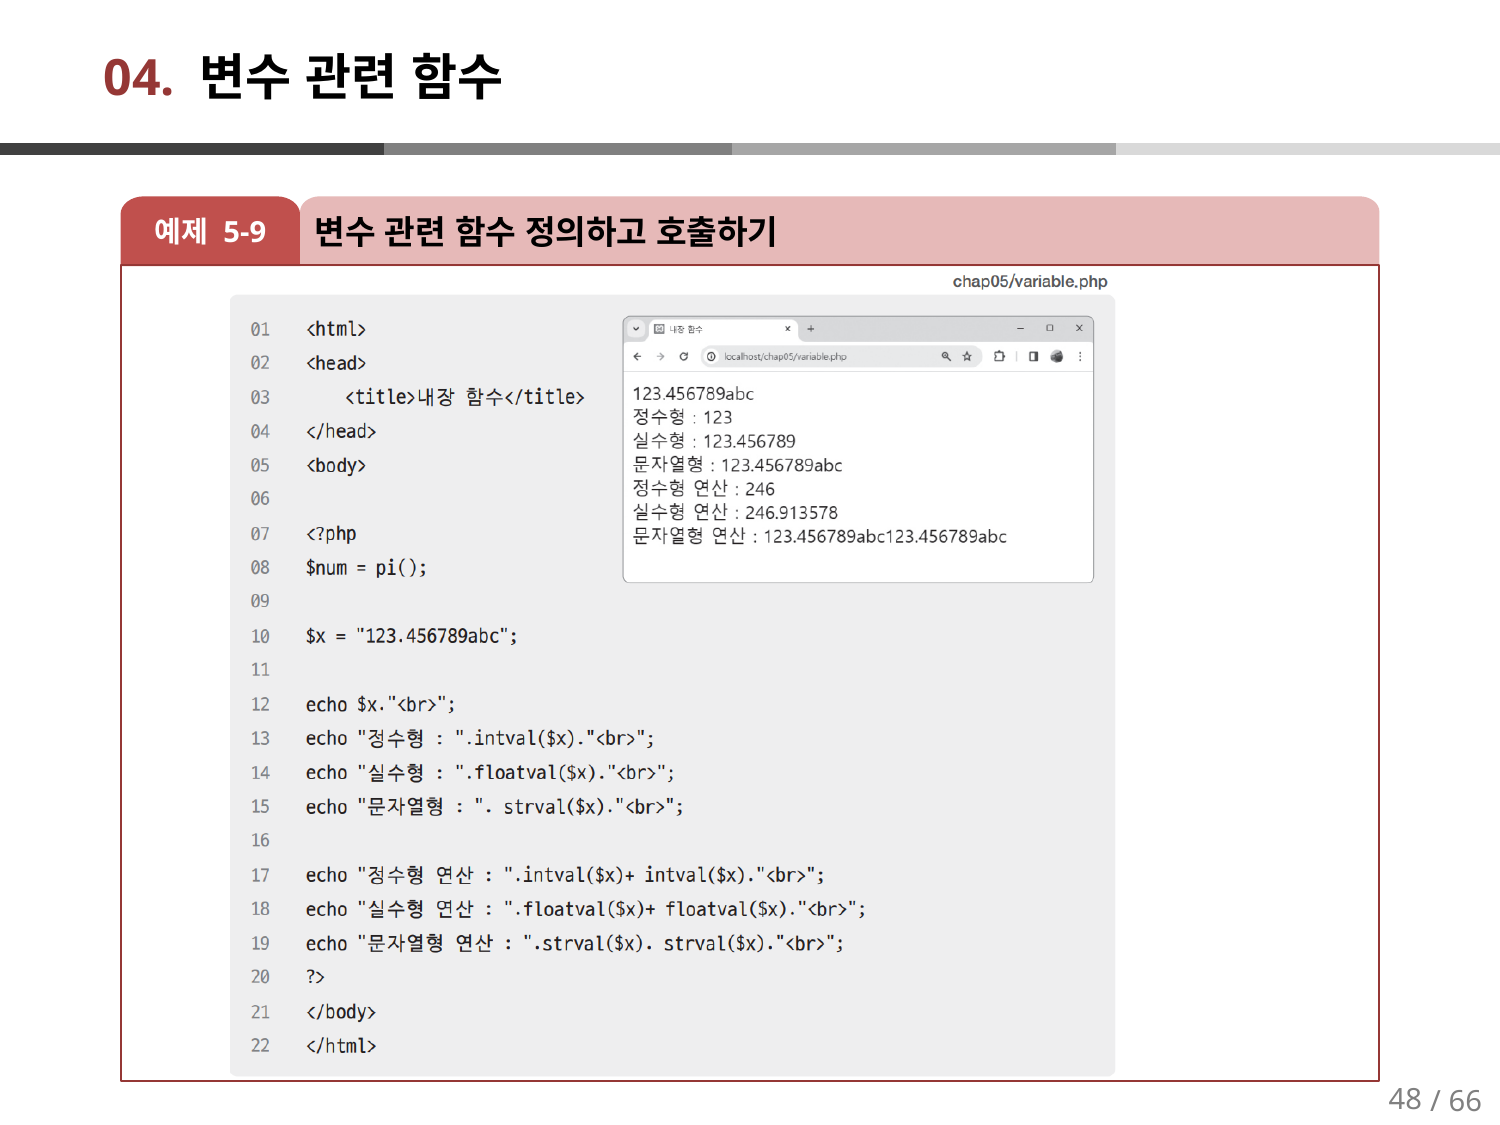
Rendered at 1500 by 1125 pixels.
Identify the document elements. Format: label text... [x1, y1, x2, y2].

picture [229, 269, 1117, 1080]
title 04. 변수 관련 함수 [88, 30, 1211, 121]
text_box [120, 196, 1380, 1081]
